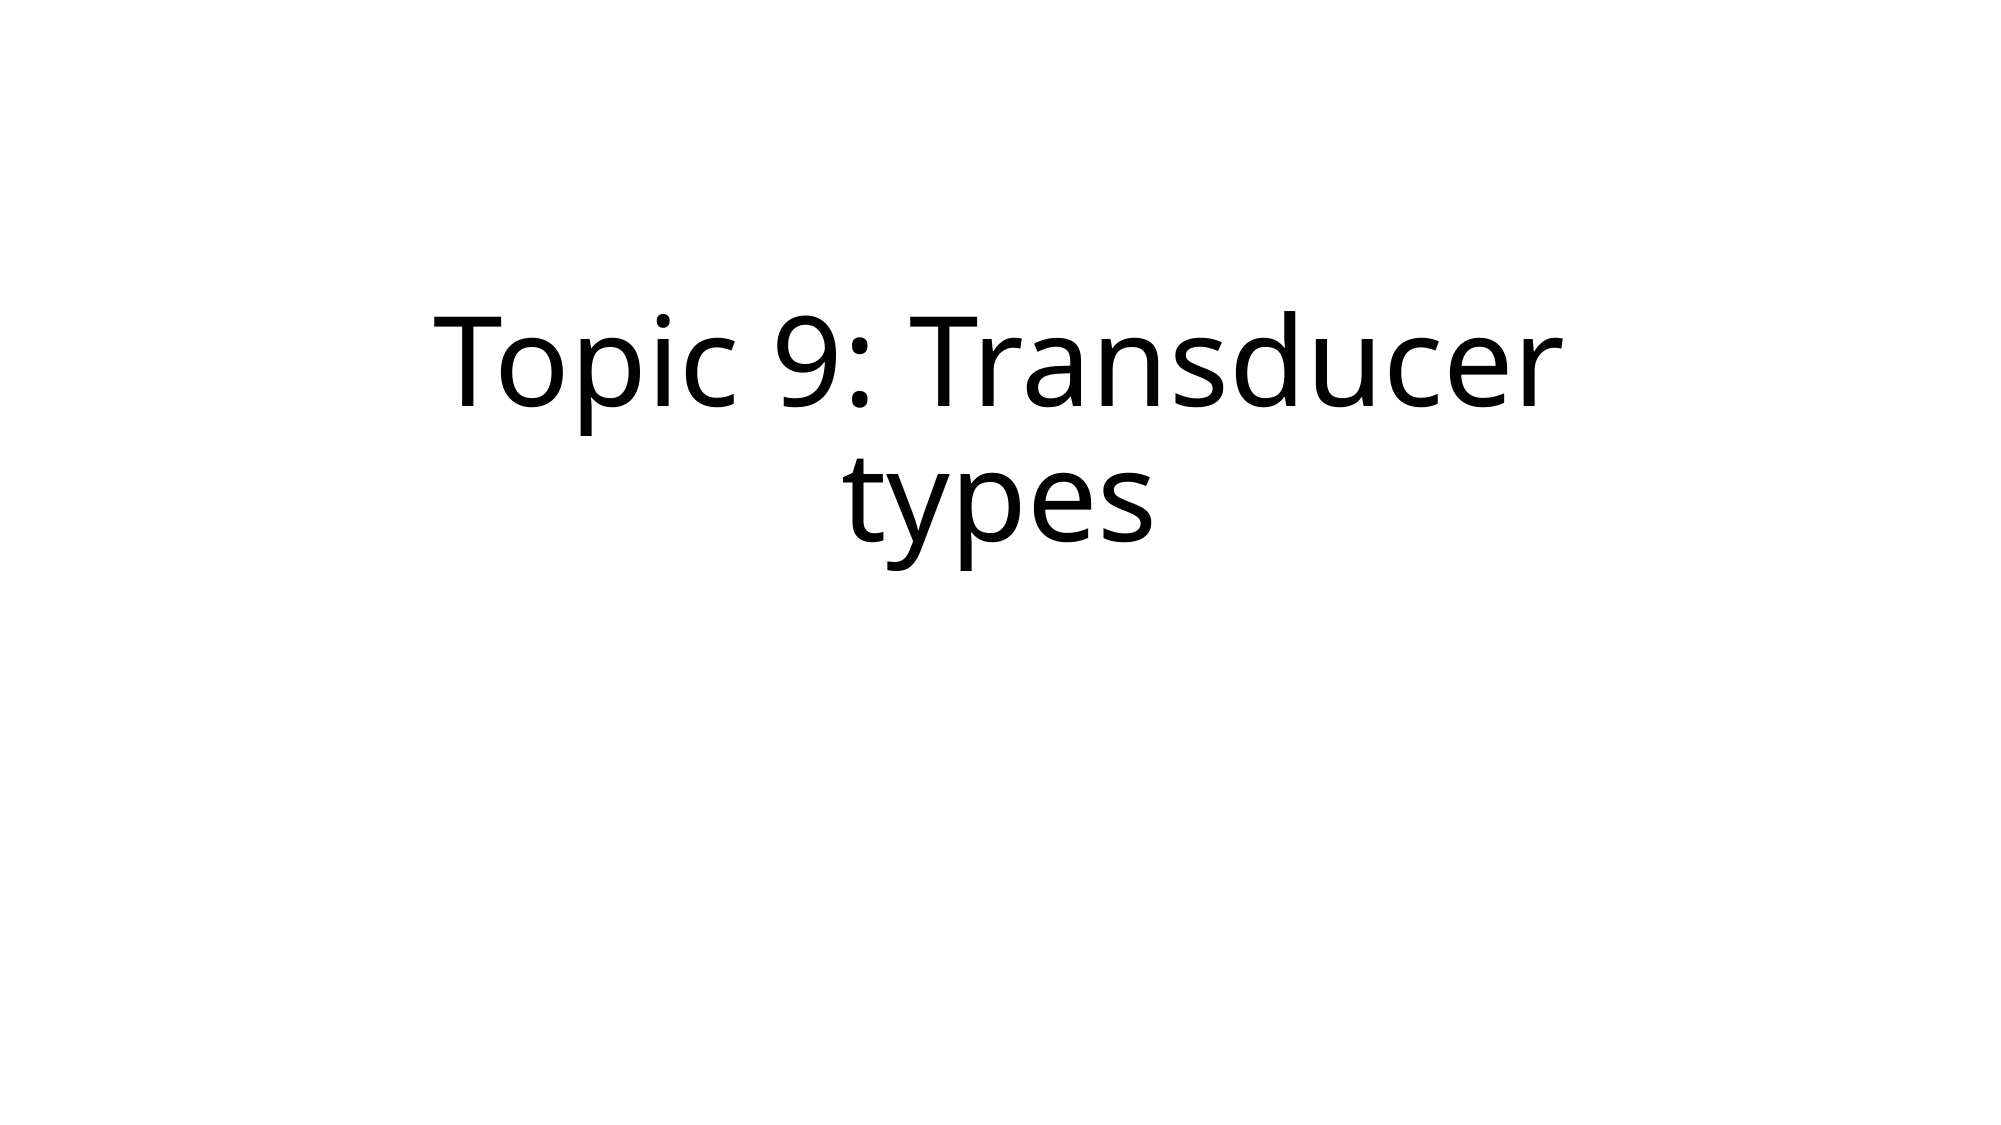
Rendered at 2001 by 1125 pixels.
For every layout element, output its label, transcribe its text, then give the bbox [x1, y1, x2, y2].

title Topic 9: Transducer types [249, 184, 1750, 576]
